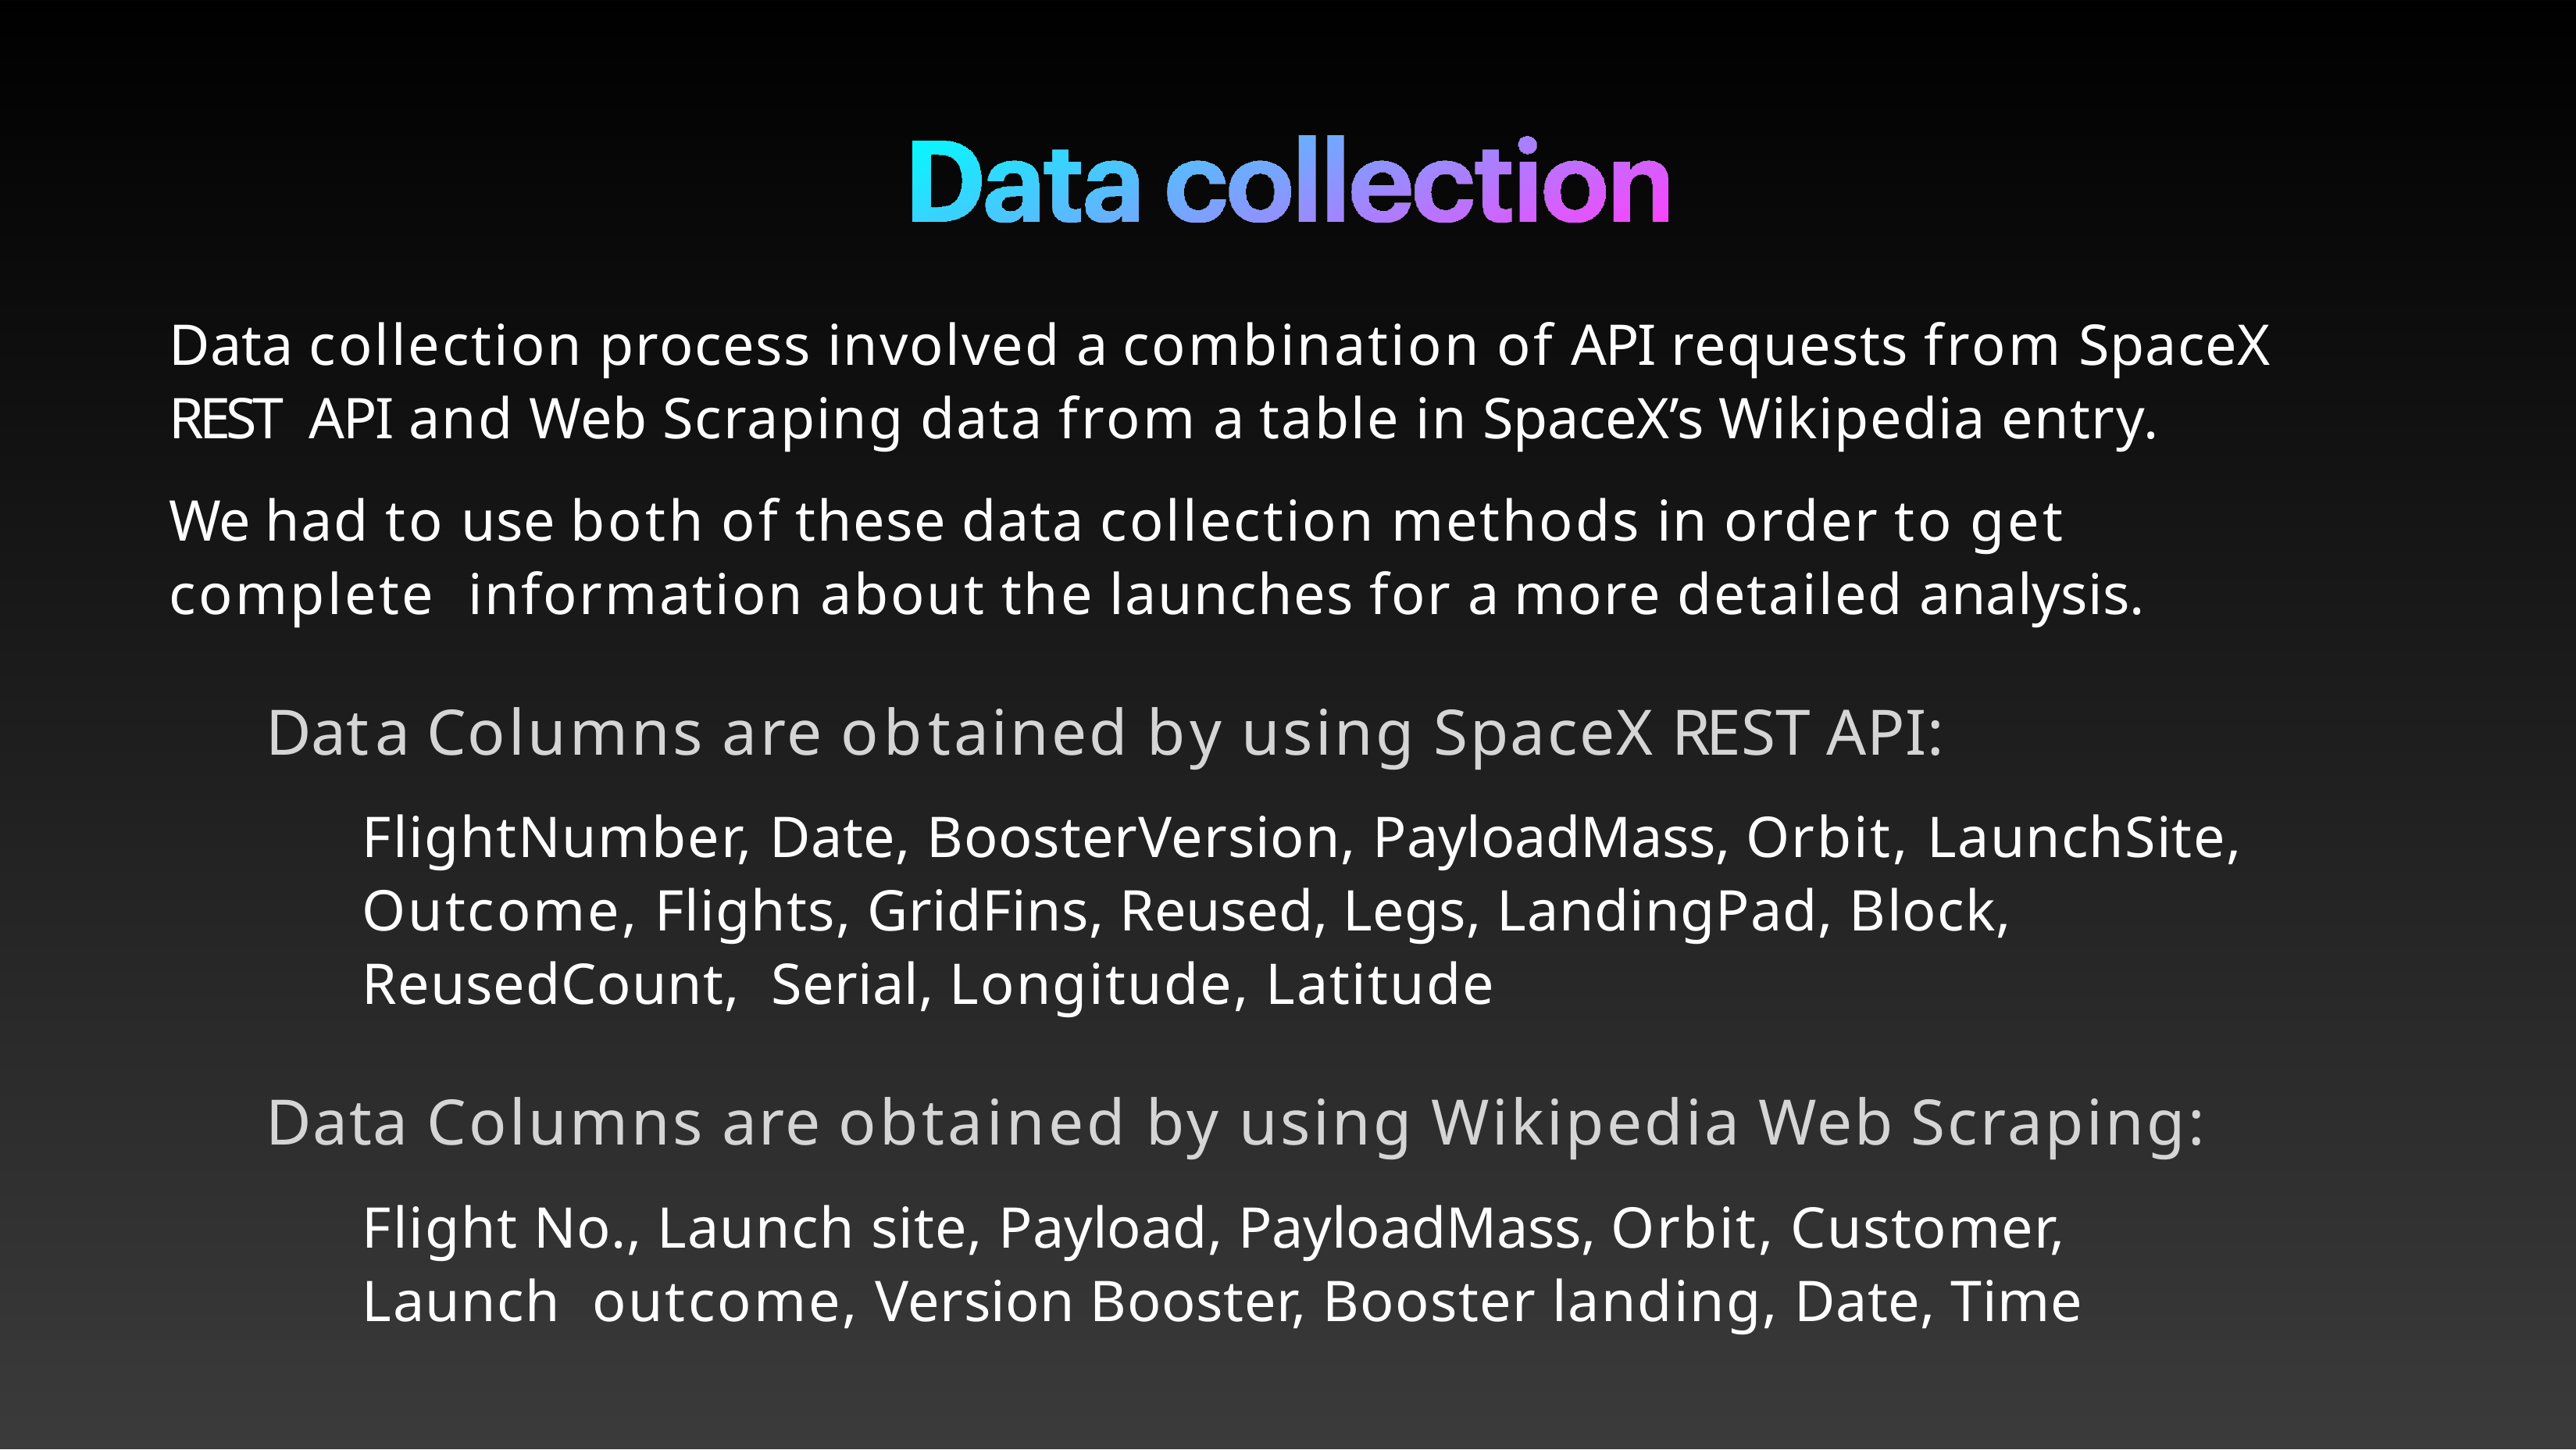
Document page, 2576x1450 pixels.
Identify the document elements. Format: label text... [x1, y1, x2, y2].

text_box We had to use both of these data collection methods in order to get complete information about the launches for a more detailed analysis. Data Columns are obtained by using SpaceX REST API: FlightNumber, Date, BoosterVersion, PayloadMass, Orbit, LaunchSite, Outcome, Flights, GridFins, Reused, Legs, LandingPad, Block, ReusedCount, Serial, Longitude, Latitude Data Columns are obtained by using Wikipedia Web Scraping: Flight No., Launch site, Payload, PayloadMass, Orbit, Customer, Launch outcome, Version Booster, Booster landing, Date, Time [167, 477, 2359, 1333]
title Data collection process involved a combination of API requests from SpaceX REST API and Web Scraping data from a table in SpaceX’s Wikipedia entry. [167, 301, 2326, 477]
picture [0, 0, 2576, 1449]
